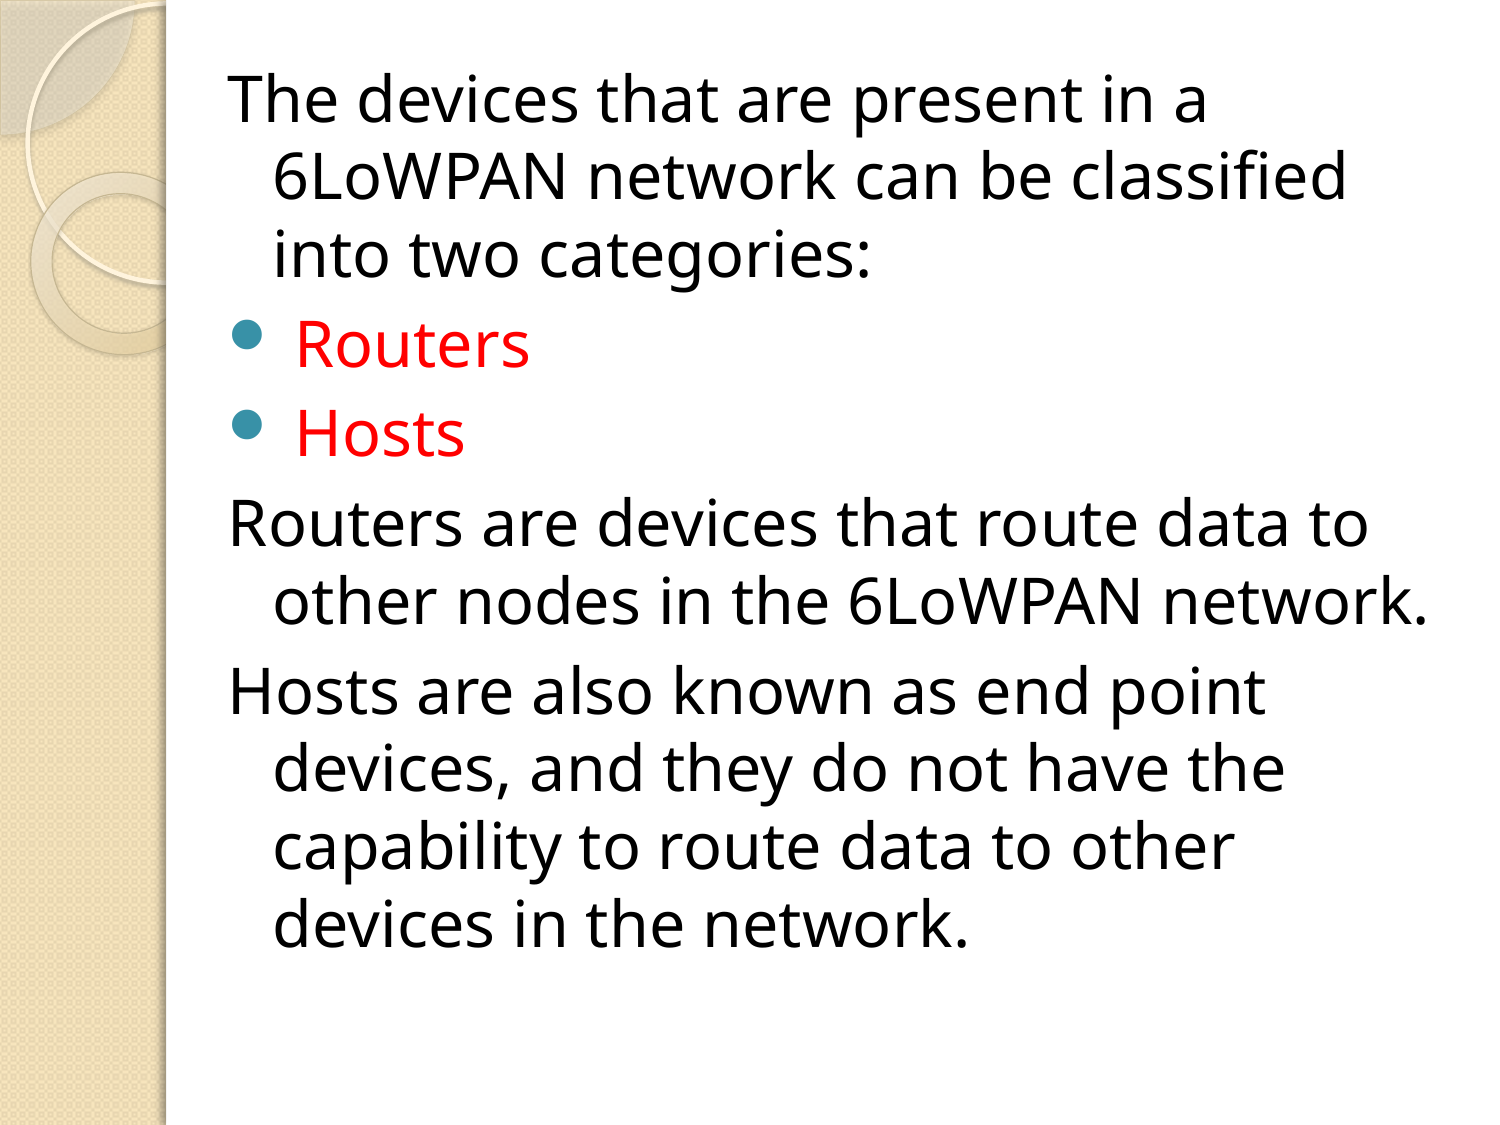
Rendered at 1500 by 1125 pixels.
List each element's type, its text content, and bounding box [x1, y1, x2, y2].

list The devices that are present in a 6LoWPAN network can be classified into two categories: Routers Hosts Routers are devices that route data to other nodes in the 6LoWPAN network. Hosts are also known as end point devices, and they do not have the capability to route data to other devices in the network. [200, 50, 1466, 1025]
